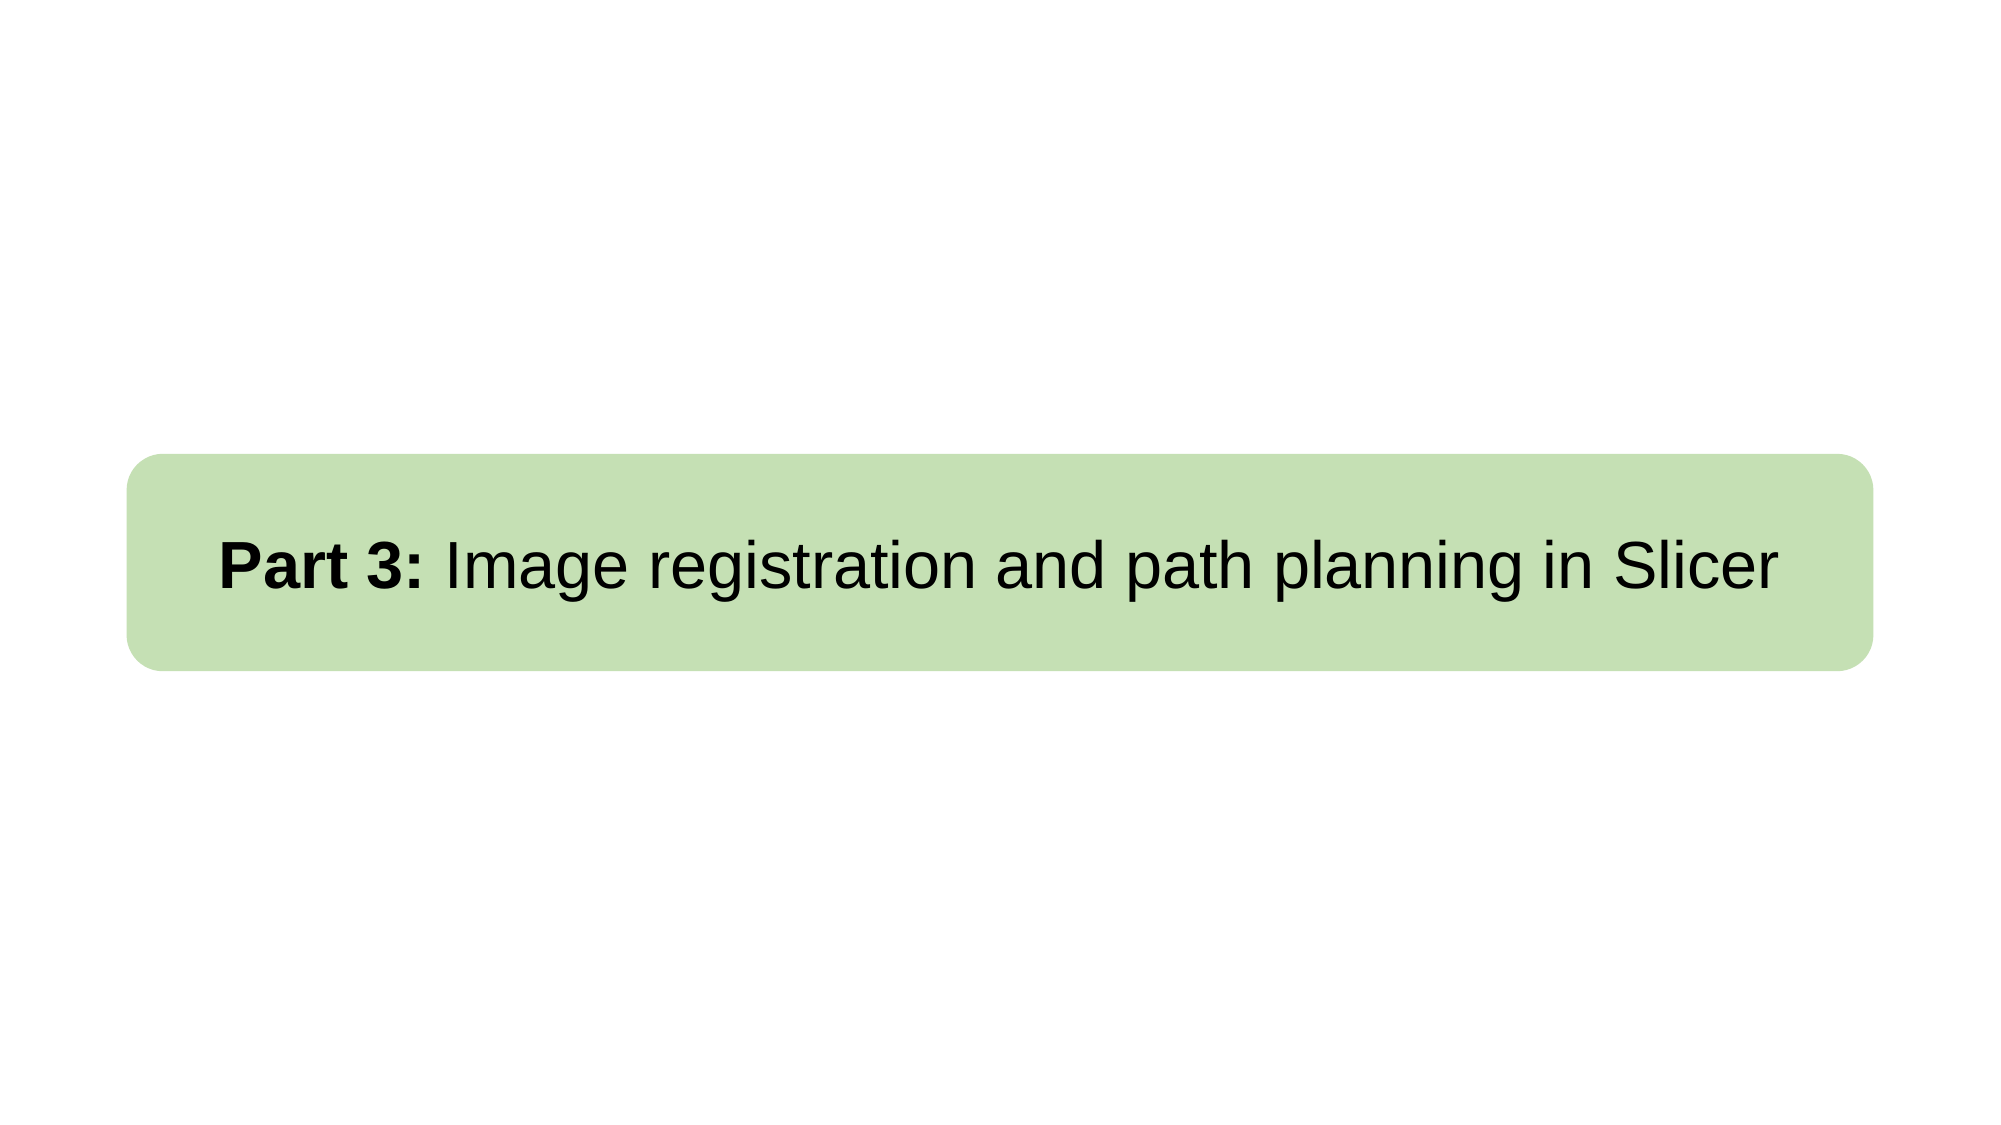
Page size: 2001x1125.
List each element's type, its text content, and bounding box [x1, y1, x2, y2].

text_box [125, 452, 1875, 673]
text_box Part 3: Image registration and path planning in Slicer [186, 514, 1814, 610]
